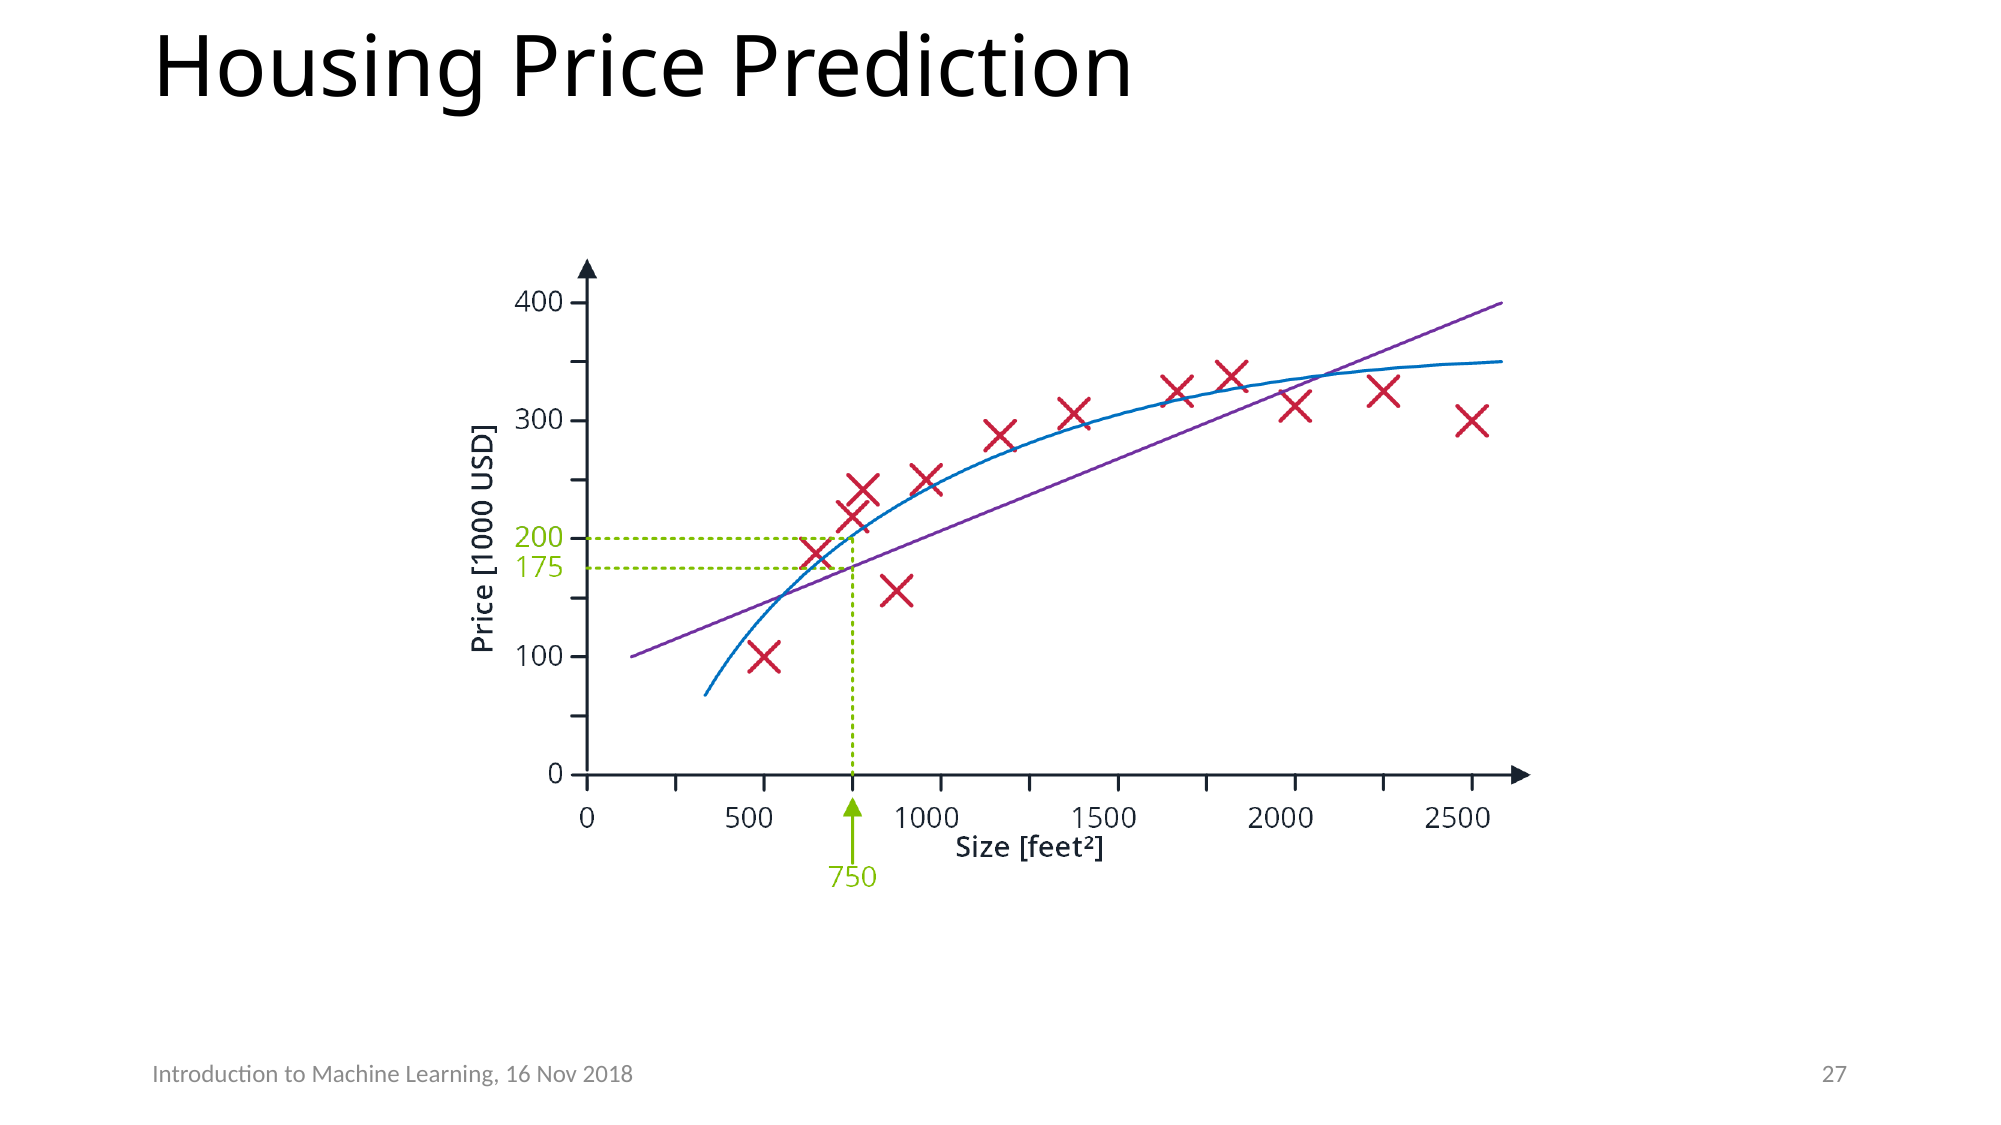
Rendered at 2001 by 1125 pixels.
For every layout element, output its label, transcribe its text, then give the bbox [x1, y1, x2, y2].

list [453, 242, 1547, 910]
footer Introduction to Machine Learning, 16 Nov 2018 [137, 1042, 813, 1103]
slide_number 27 [1412, 1042, 1863, 1103]
title Housing Price Prediction [137, 15, 1863, 124]
